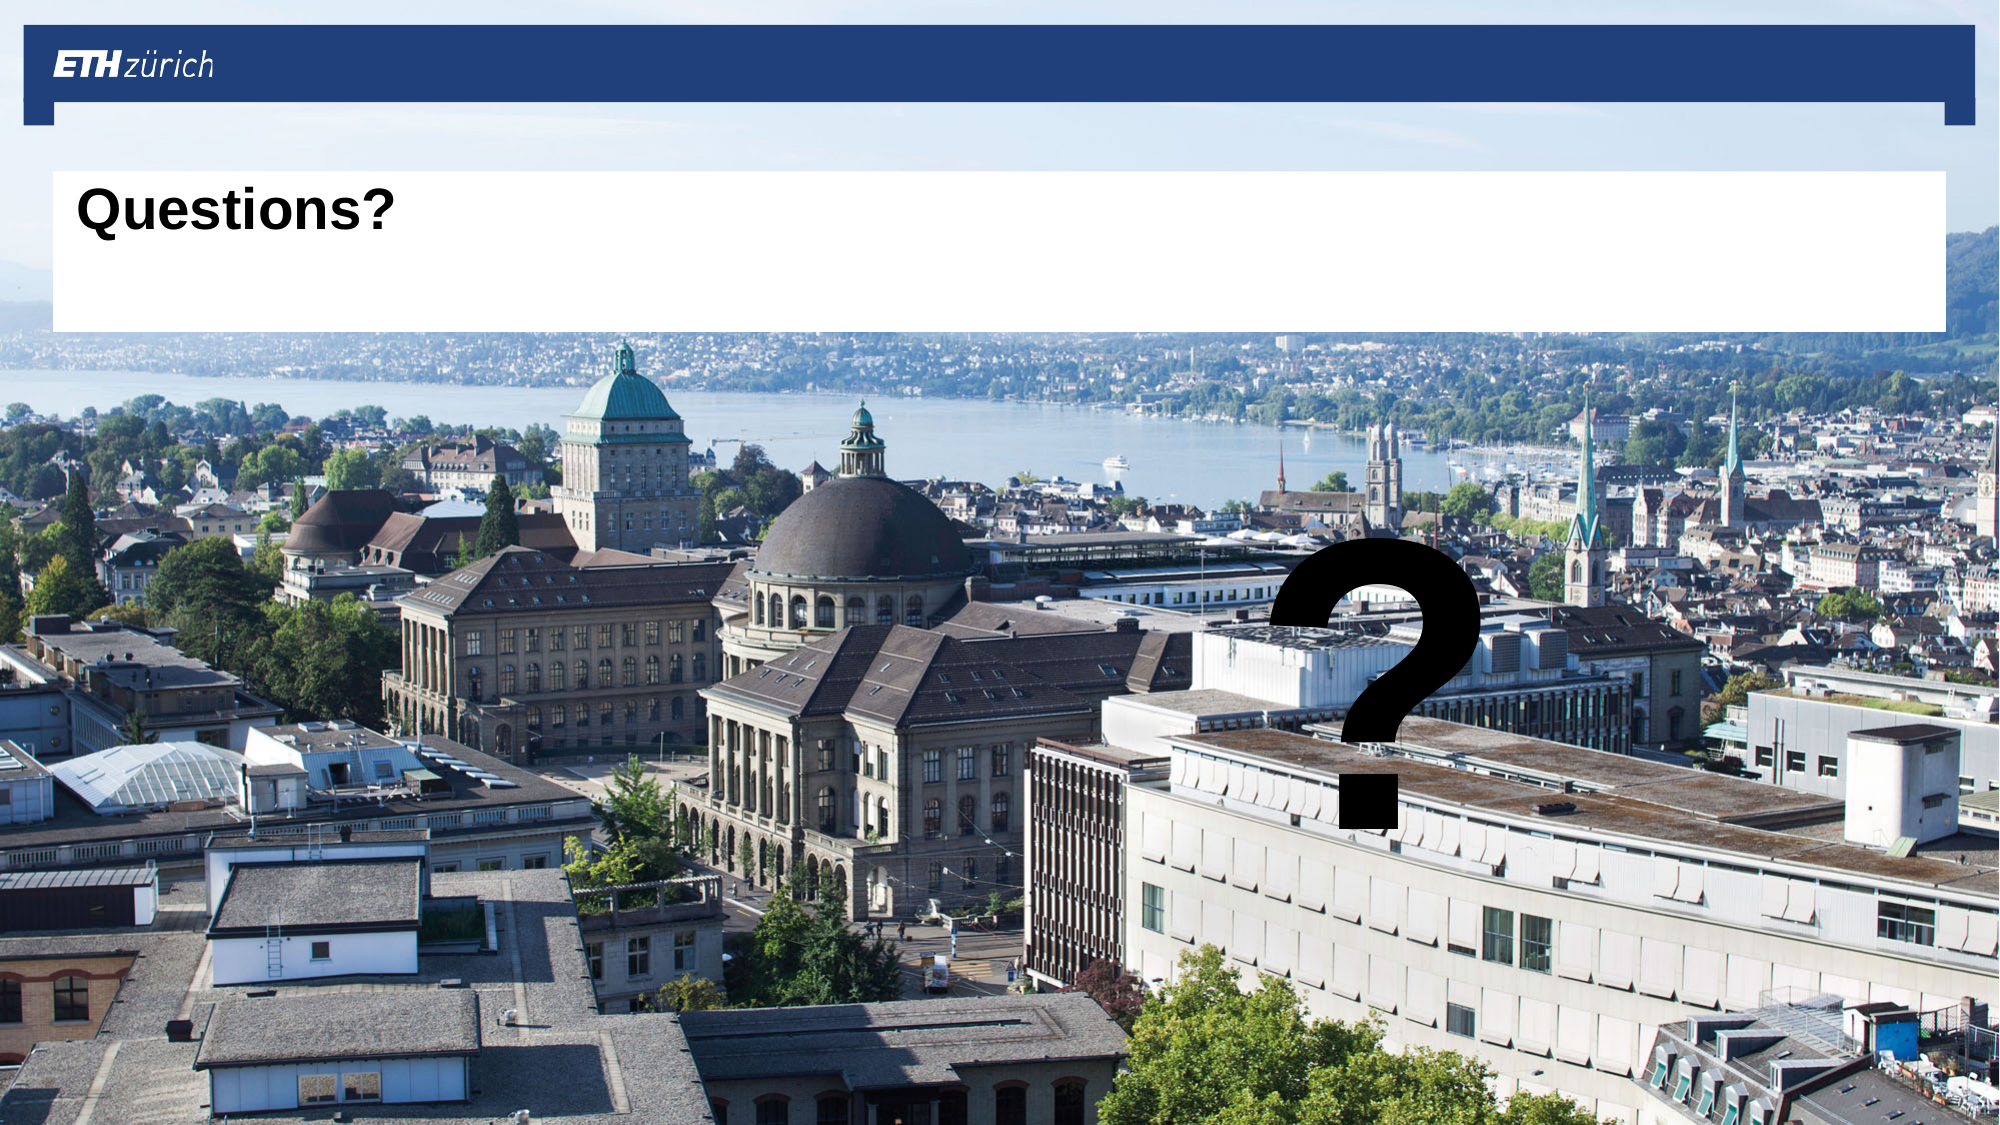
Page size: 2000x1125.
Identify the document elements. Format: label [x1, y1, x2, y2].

text_box [23, 24, 1976, 126]
picture [0, 0, 2000, 1125]
